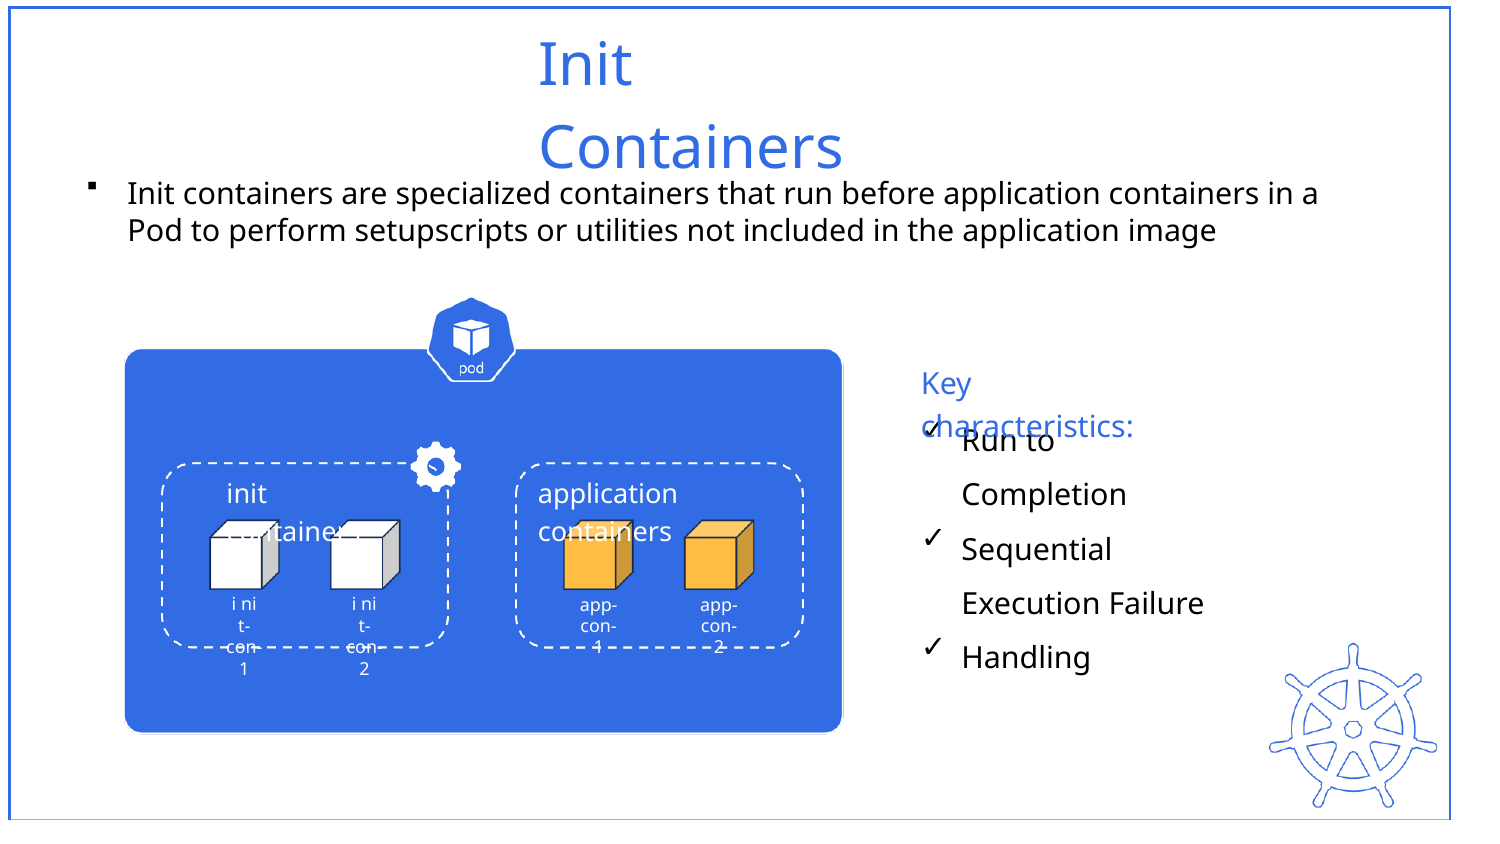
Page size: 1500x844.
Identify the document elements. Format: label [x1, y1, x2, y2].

text_box [0, 0, 1476, 844]
